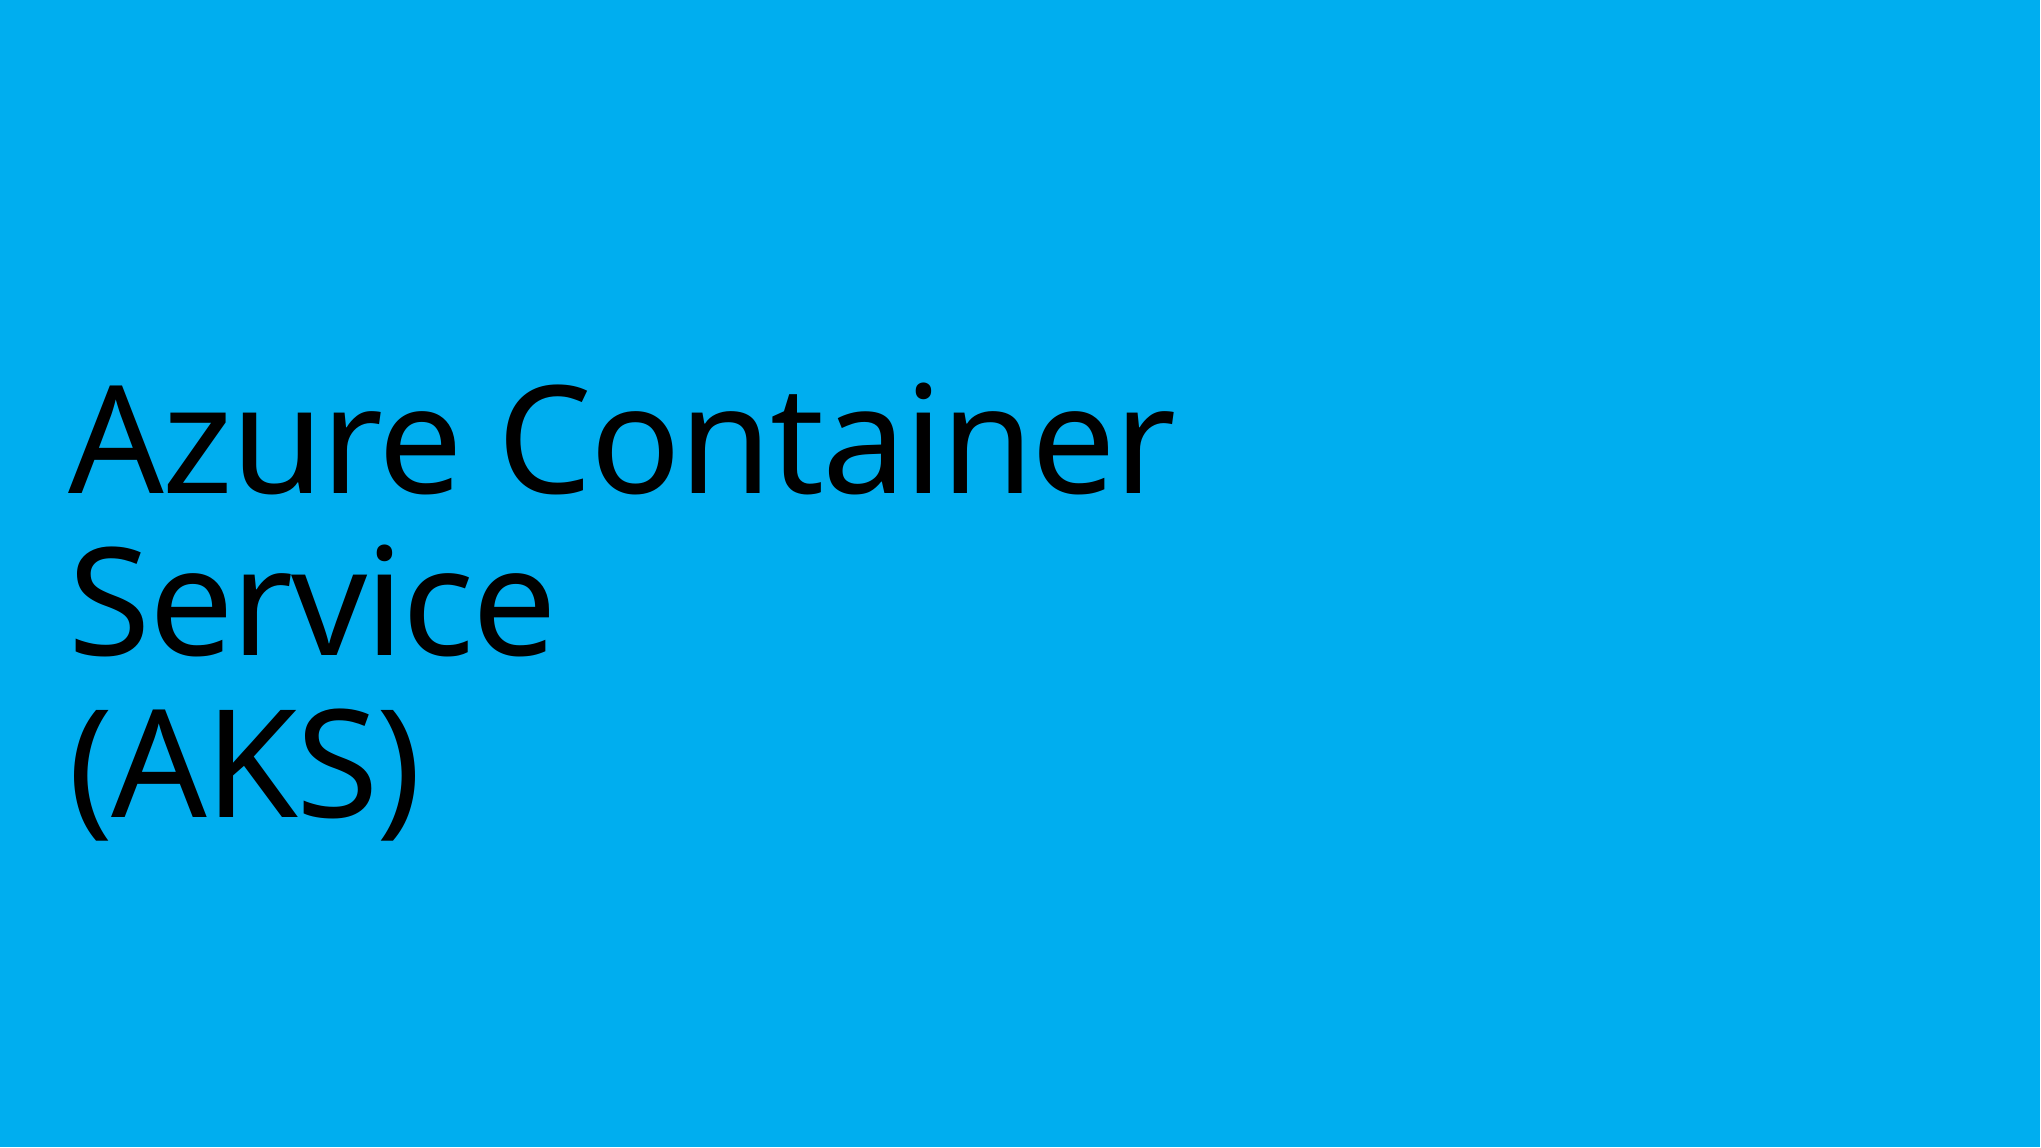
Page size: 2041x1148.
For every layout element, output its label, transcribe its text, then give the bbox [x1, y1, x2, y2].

picture [75, 711, 105, 839]
picture [305, 710, 370, 817]
picture [384, 711, 414, 839]
picture [221, 711, 295, 816]
title Azure Container Service (AKS) [45, 348, 1695, 707]
picture [113, 711, 204, 816]
